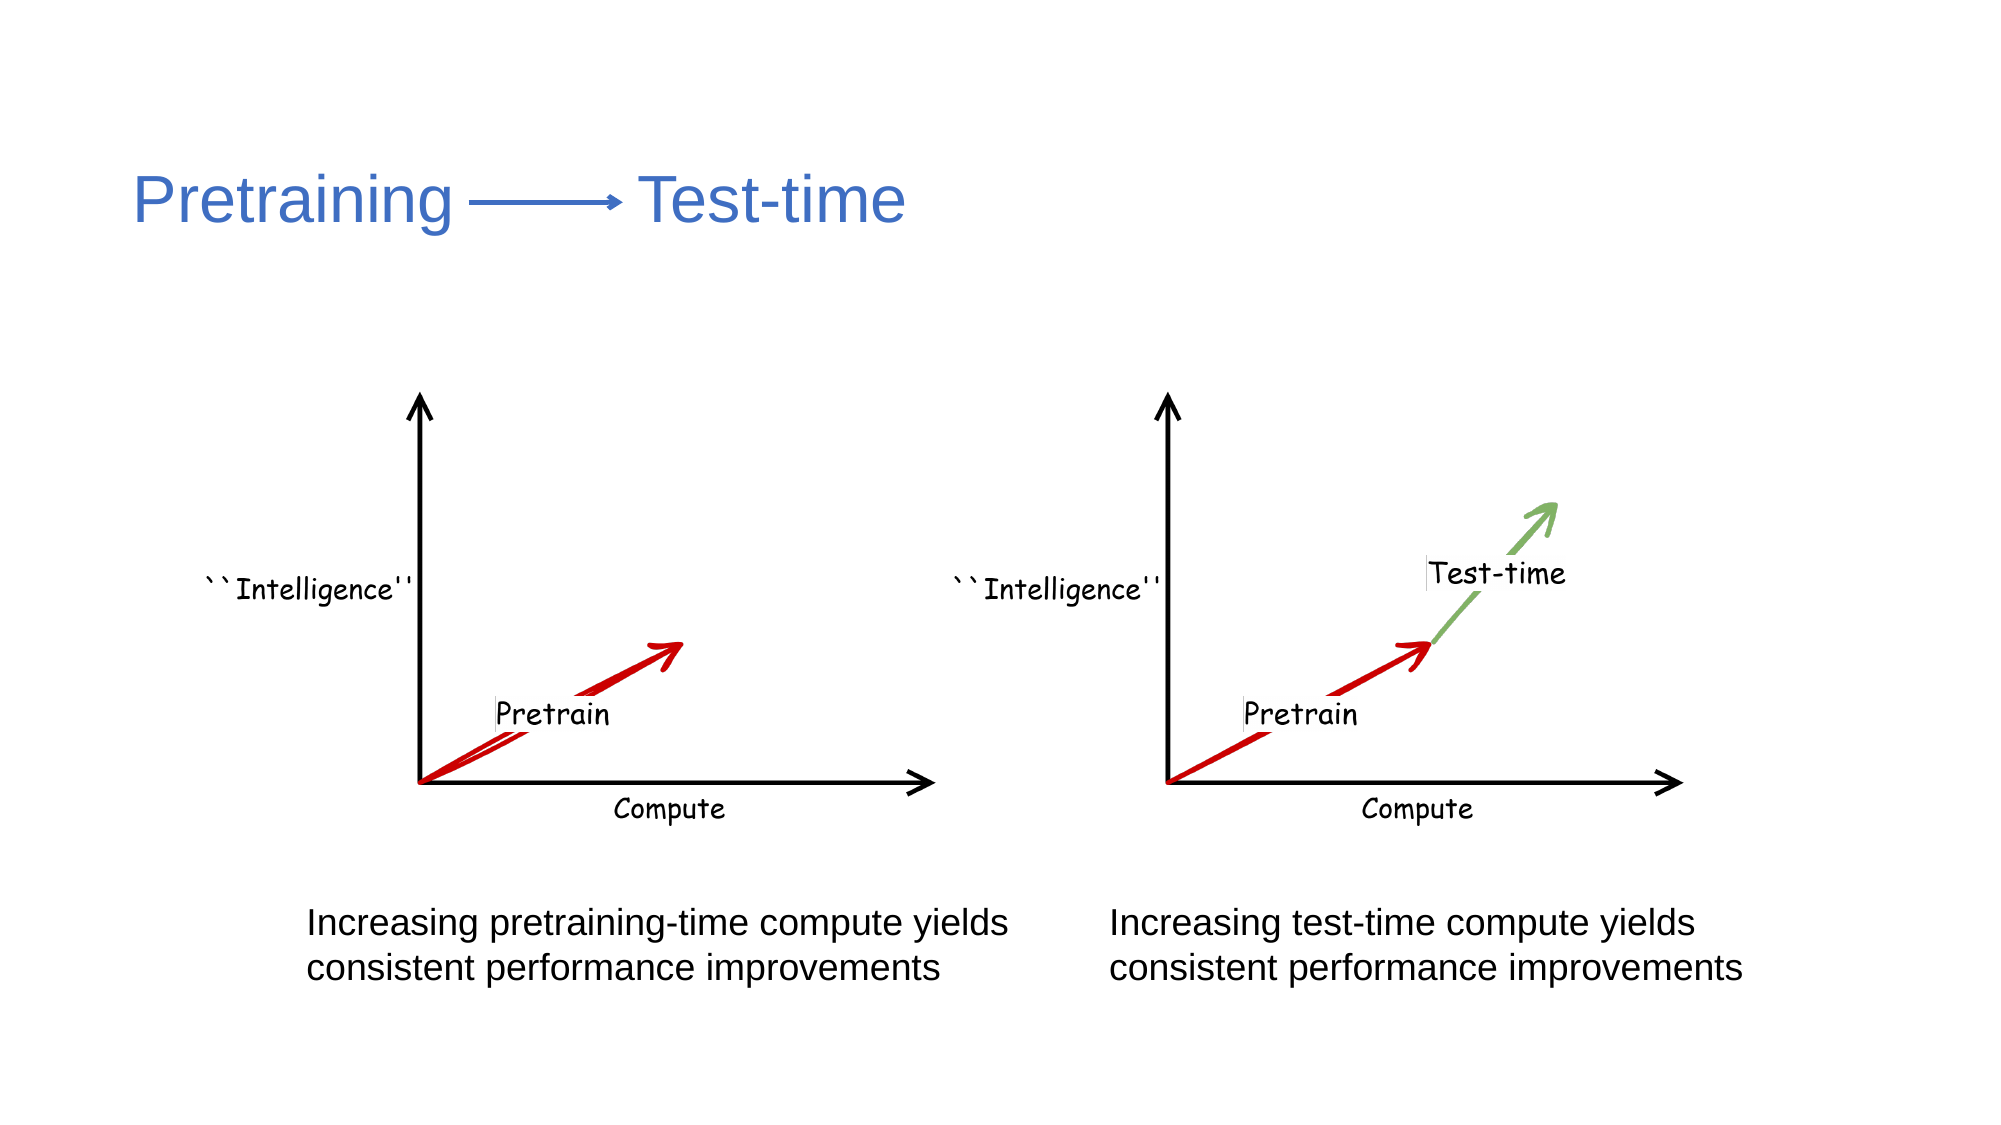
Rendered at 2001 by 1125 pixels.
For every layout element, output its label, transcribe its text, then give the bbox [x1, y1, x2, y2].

text_box Pretraining [118, 148, 622, 244]
text_box Increasing pretraining-time compute yields consistent performance improvements [291, 890, 1042, 996]
picture [188, 377, 1697, 846]
text_box Increasing test-time compute yields consistent performance improvements [1094, 890, 1845, 996]
text_box Test-time [622, 148, 1252, 244]
